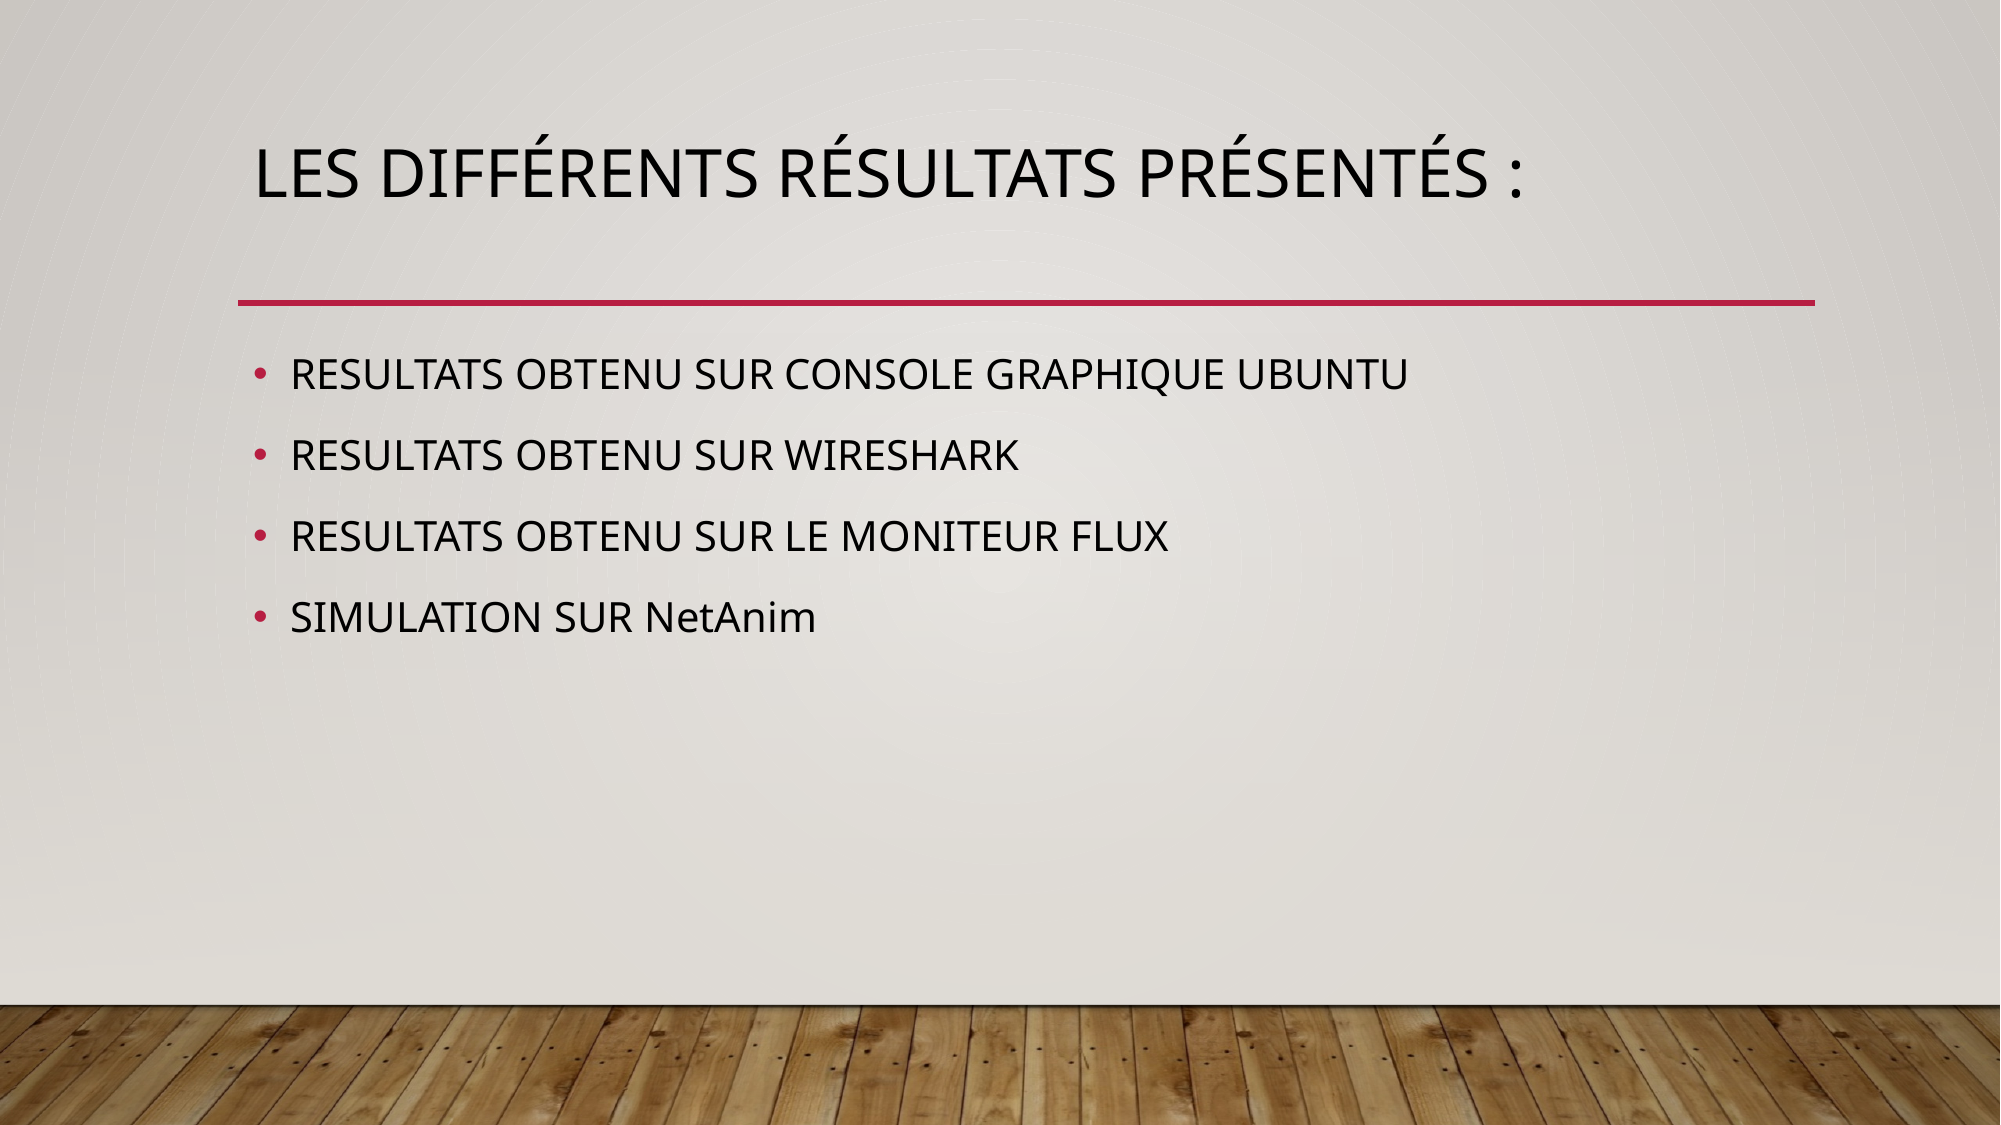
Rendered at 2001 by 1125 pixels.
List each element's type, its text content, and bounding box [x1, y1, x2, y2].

list RESULTATS OBTENU SUR CONSOLE GRAPHIQUE UBUNTU RESULTATS OBTENU SUR WIRESHARK RESULTATS OBTENU SUR LE MONITEUR FLUX SIMULATION SUR NetAnim [238, 330, 1814, 897]
title les différents résultats présentés : [238, 131, 1814, 305]
picture [0, 1005, 2000, 1125]
